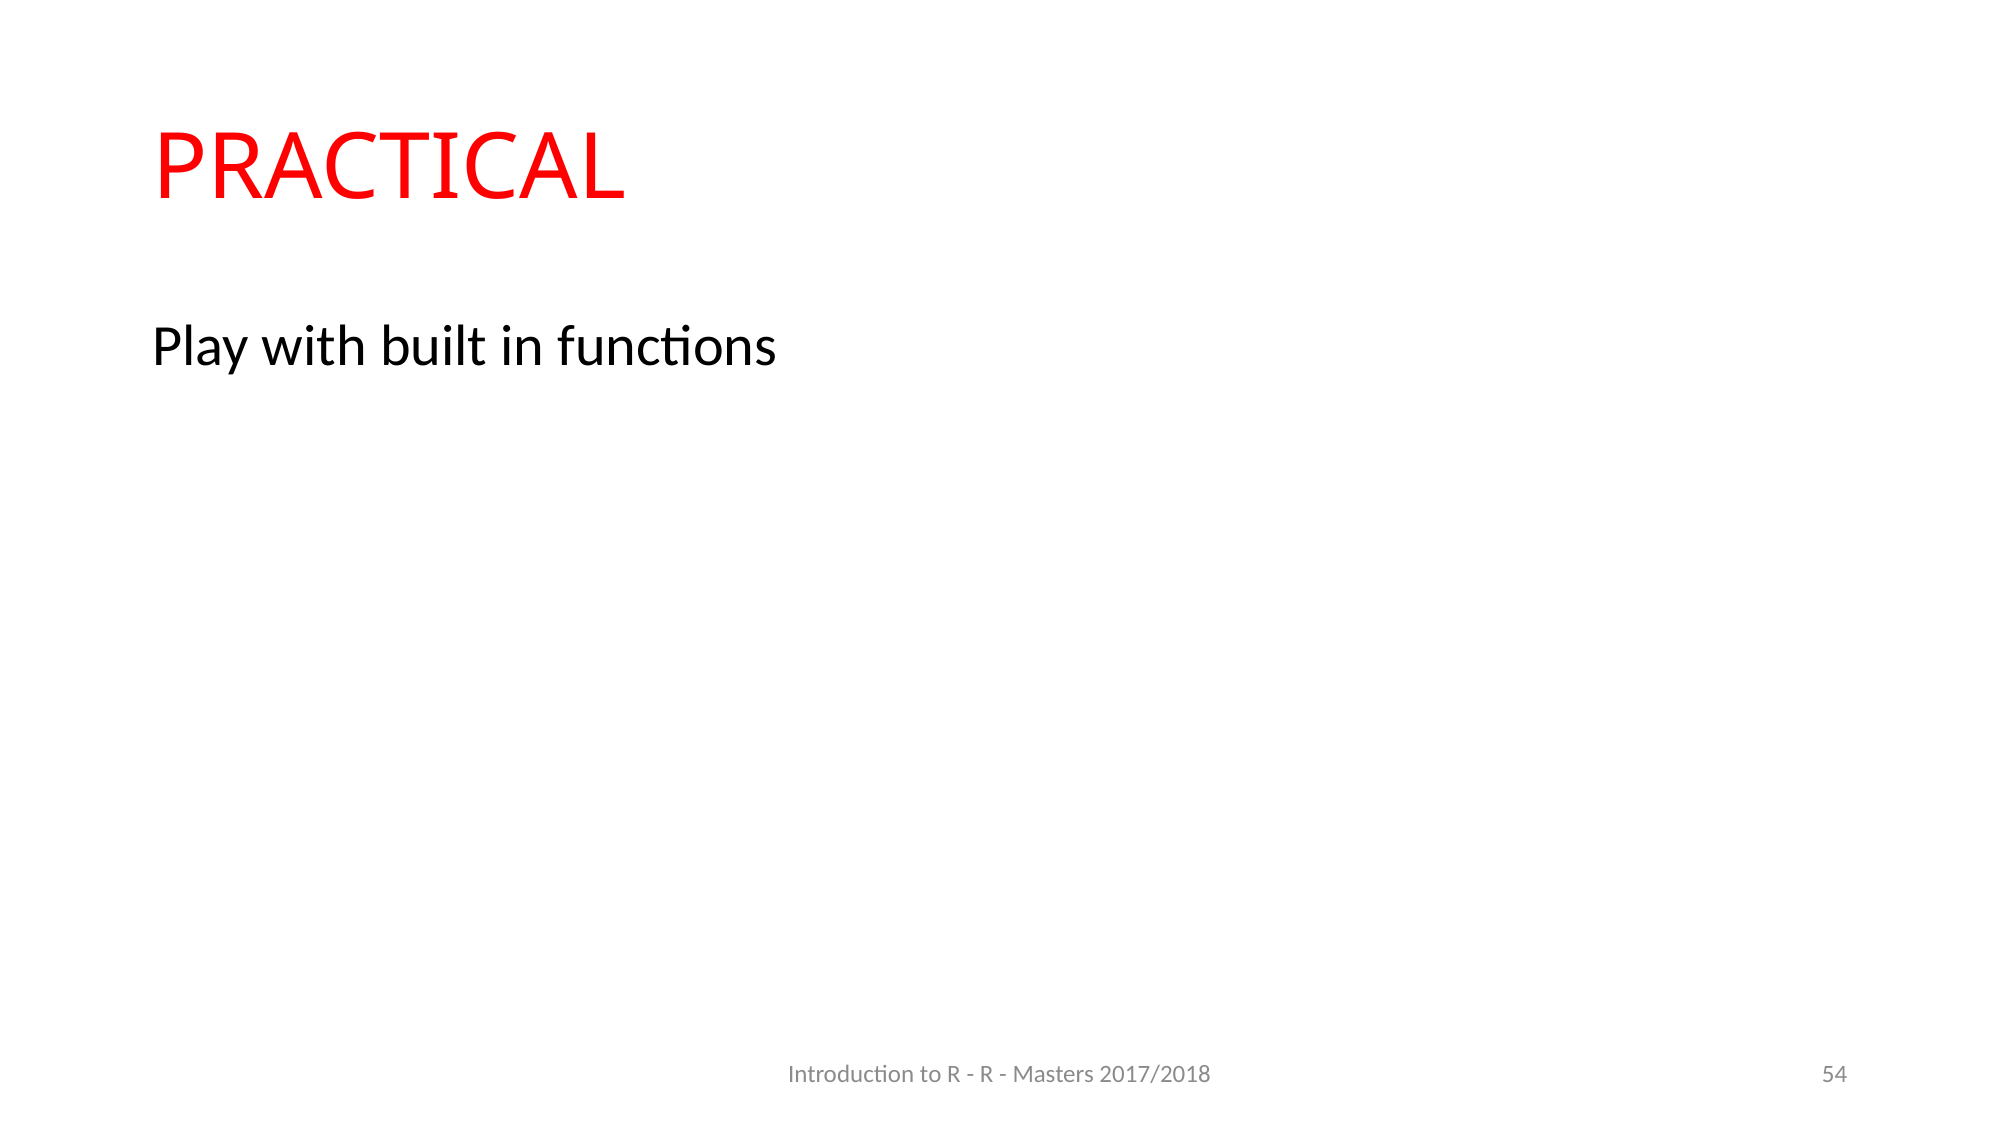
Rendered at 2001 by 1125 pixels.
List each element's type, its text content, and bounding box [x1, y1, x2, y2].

footer Introduction to R - R - Masters 2017/2018 [662, 1042, 1338, 1103]
title PRACTICAL [137, 59, 1863, 278]
slide_number 54 [1412, 1042, 1863, 1103]
list Play with built in functions [137, 299, 1863, 1014]
